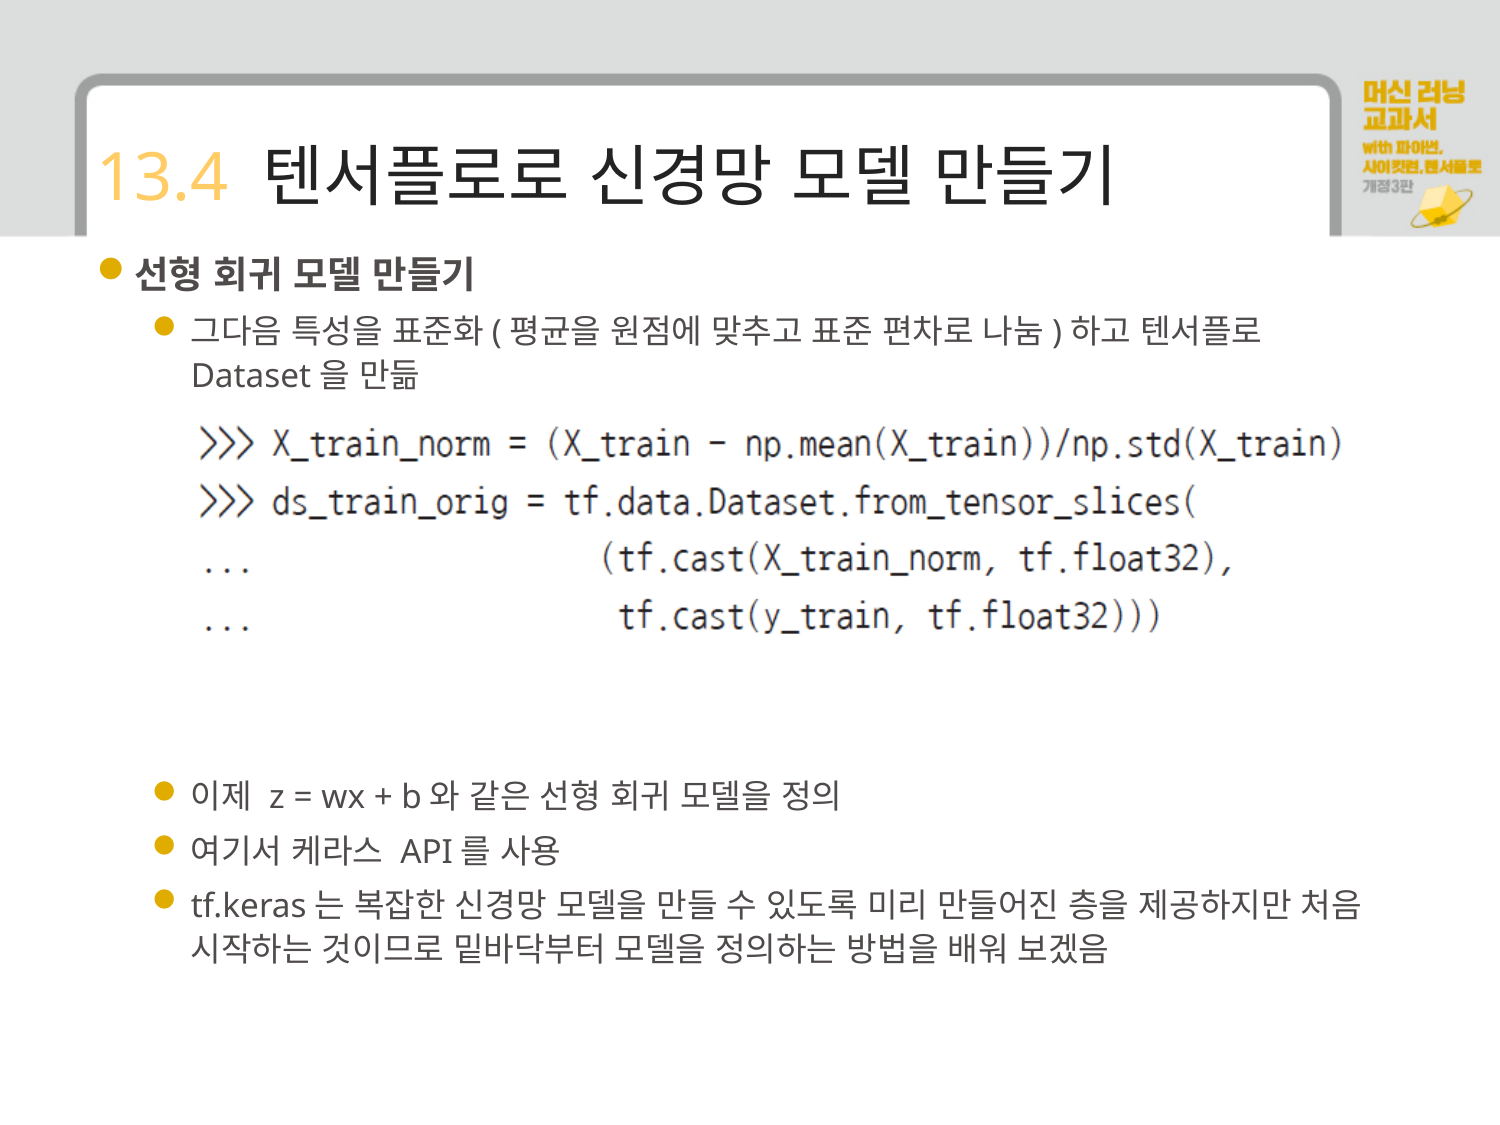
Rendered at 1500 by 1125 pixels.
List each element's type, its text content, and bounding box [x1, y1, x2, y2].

list 선형 회귀 모델 만들기 그다음 특성을 표준화(평균을 원점에 맞추고 표준 편차로 나눔)하고 텐서플로 Dataset을 만듦 이제 z = wx + b와 같은 선형 회귀 모델을 정의 여기서 케라스 API를 사용 tf.keras는 복잡한 신경망 모델을 만들 수 있도록 미리 만들어진 층을 제공하지만 처음 시작하는 것이므로 밑바닥부터 모델을 정의하는 방법을 배워 보겠음 [81, 239, 1412, 1054]
picture [0, 0, 1500, 1125]
title 13.4 텐서플로로 신경망 모델 만들기 [81, 90, 1412, 222]
